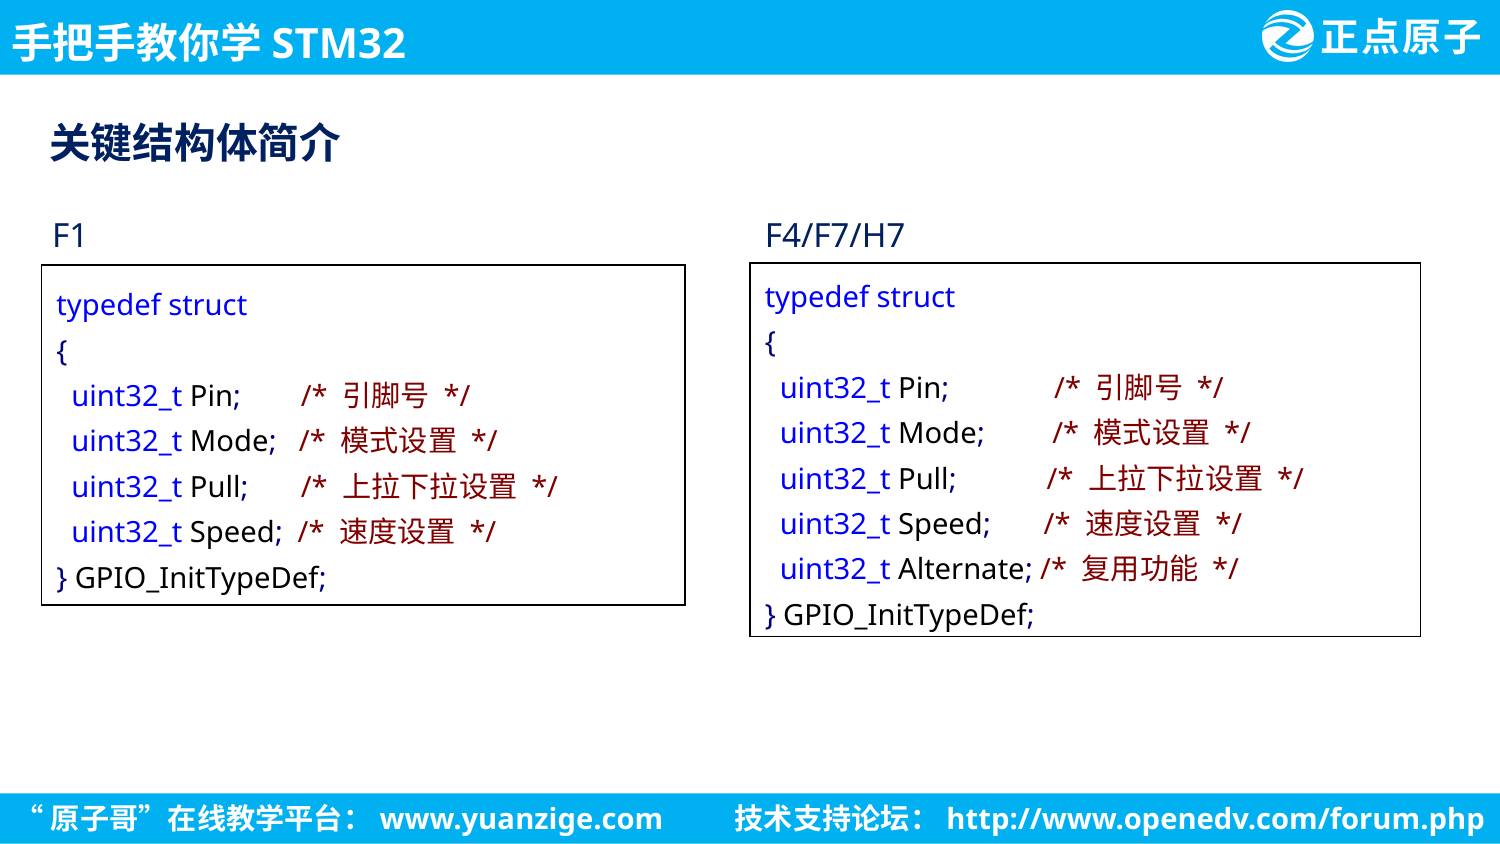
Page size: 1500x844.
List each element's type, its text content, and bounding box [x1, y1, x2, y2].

text_box F4/F7/H7 [749, 207, 1081, 262]
text_box 技术支持论坛：http://www.openedv.com/forum.php [544, 793, 1500, 843]
text_box 关键结构体简介 [41, 88, 894, 171]
picture [1267, 11, 1313, 45]
text_box F1 [37, 207, 199, 262]
picture [1445, 21, 1479, 54]
picture [1263, 27, 1307, 61]
text_box [0, 0, 1500, 76]
picture [1322, 21, 1357, 52]
picture [1391, 45, 1397, 53]
picture [1412, 44, 1418, 52]
text_box typedef struct { uint32_t Pin; /* 引脚号 */ uint32_t Mode; /* 模式设置 */ uint32_t Pull; /* 上拉下拉设置 */ uint32_t Speed; /* 速度设置 */ uint32_t Alternate; /* 复用功能 */ } GPIO_InitTypeDef; [749, 262, 1421, 637]
text_box “原子哥”在线教学平台：www.yuanzige.com [0, 793, 544, 843]
picture [1404, 20, 1438, 54]
picture [1431, 44, 1438, 52]
text_box typedef struct { uint32_t Pin; /* 引脚号 */ uint32_t Mode; /* 模式设置 */ uint32_t Pull; /* 上拉下拉设置 */ uint32_t Speed; /* 速度设置 */ } GPIO_InitTypeDef; [41, 264, 686, 606]
picture [1364, 45, 1370, 53]
text_box 手把手教你学STM32 [0, 0, 967, 75]
picture [1367, 18, 1396, 42]
